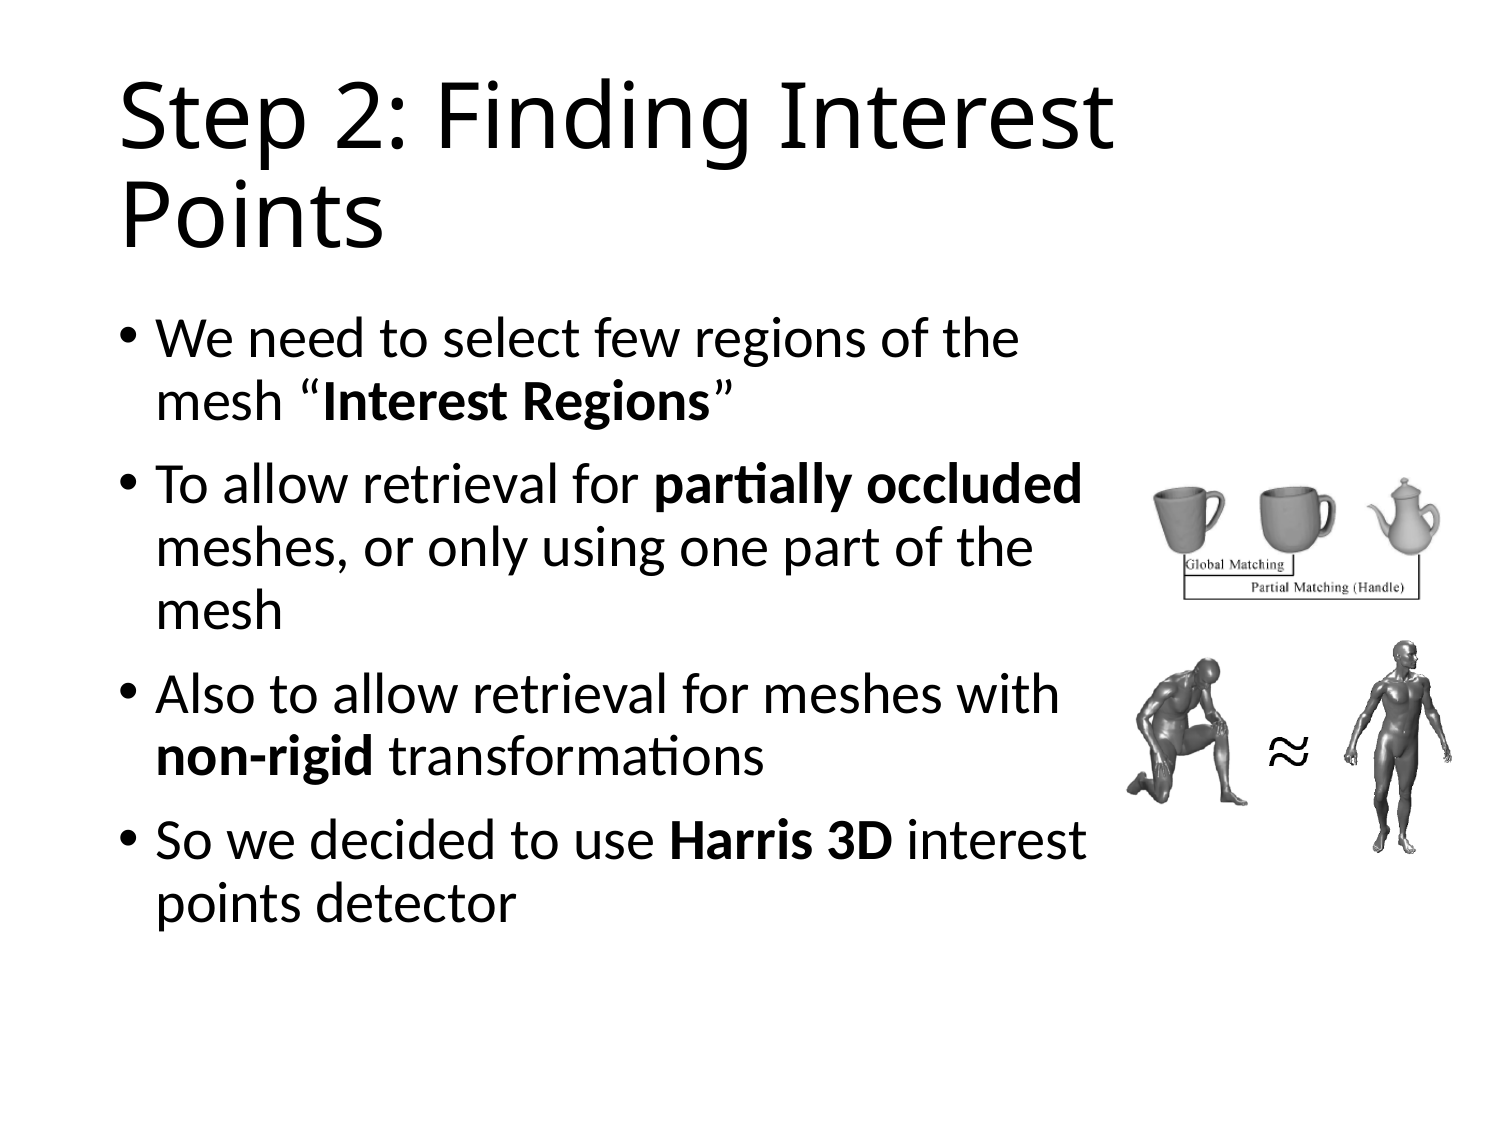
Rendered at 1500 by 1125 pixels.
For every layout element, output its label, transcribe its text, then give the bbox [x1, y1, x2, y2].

picture [1119, 635, 1458, 859]
title Step 2: Finding Interest Points [103, 59, 1397, 278]
list We need to select few regions of the mesh “Interest Regions” To allow retrieval for partially occluded meshes, or only using one part of the mesh Also to allow retrieval for meshes with non-rigid transformations So we decided to use Harris 3D interest points detector [103, 299, 1133, 1014]
picture [1132, 460, 1473, 603]
